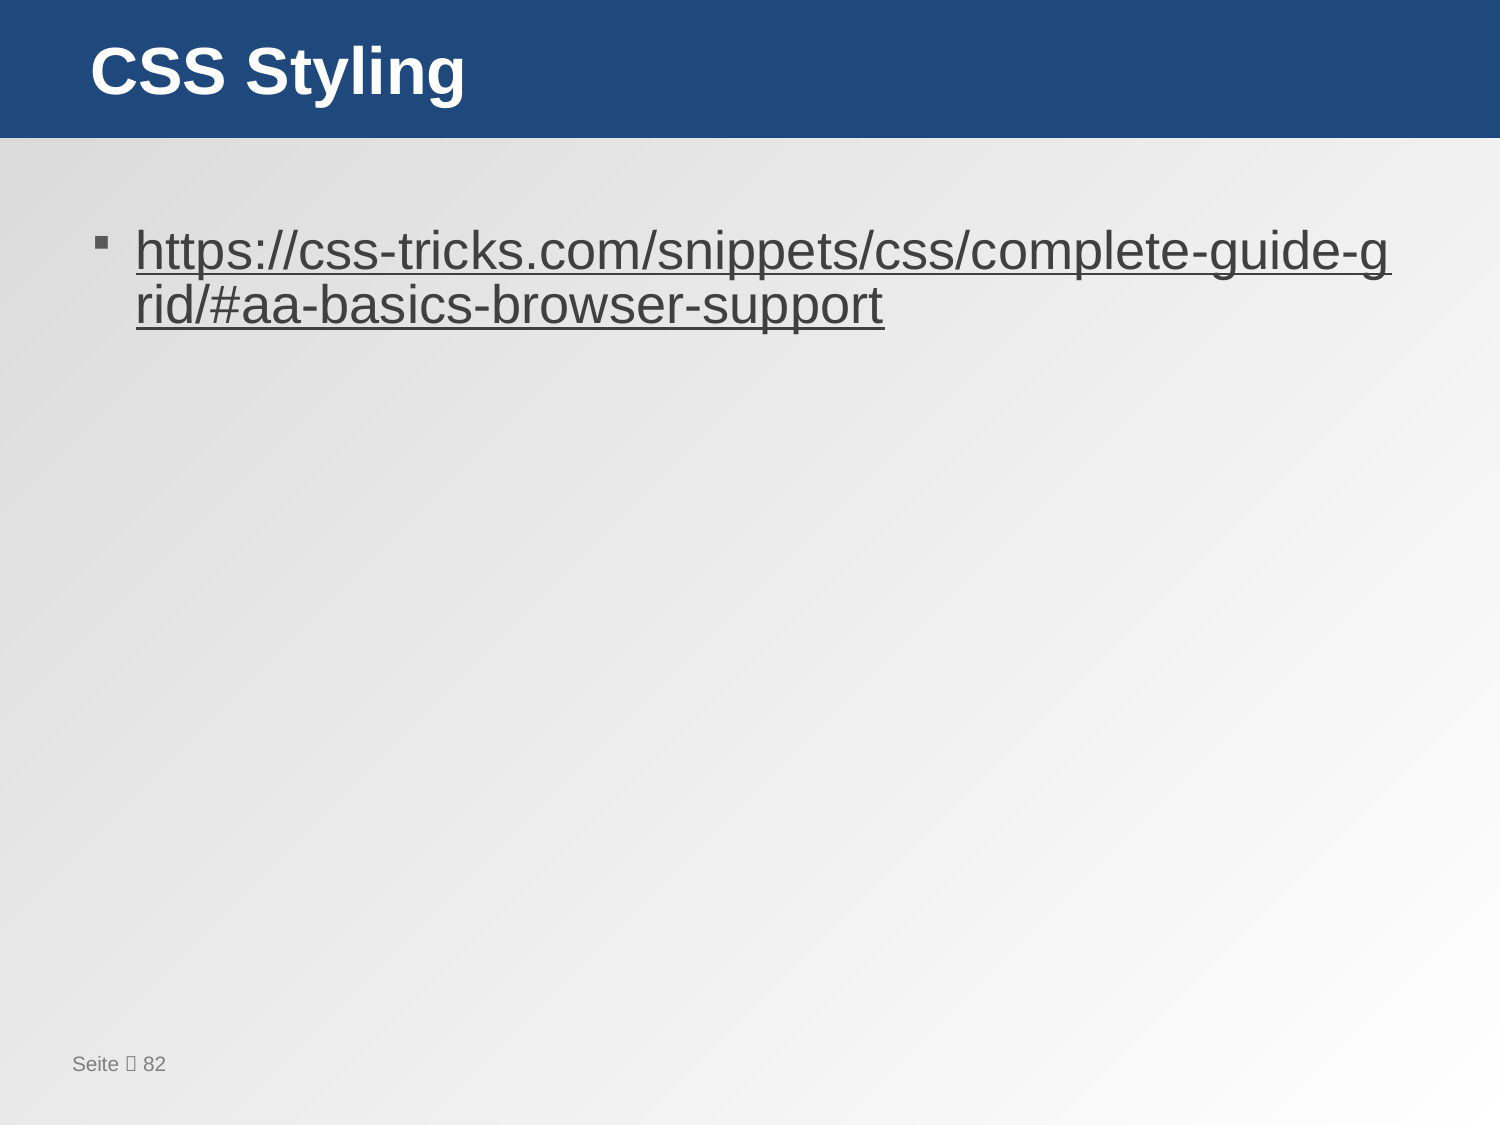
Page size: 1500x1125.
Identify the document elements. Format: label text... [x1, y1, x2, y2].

list https://css-tricks.com/snippets/css/complete-guide-grid/#aa-basics-browser-support [76, 208, 1424, 964]
title CSS Styling [75, 20, 1425, 208]
